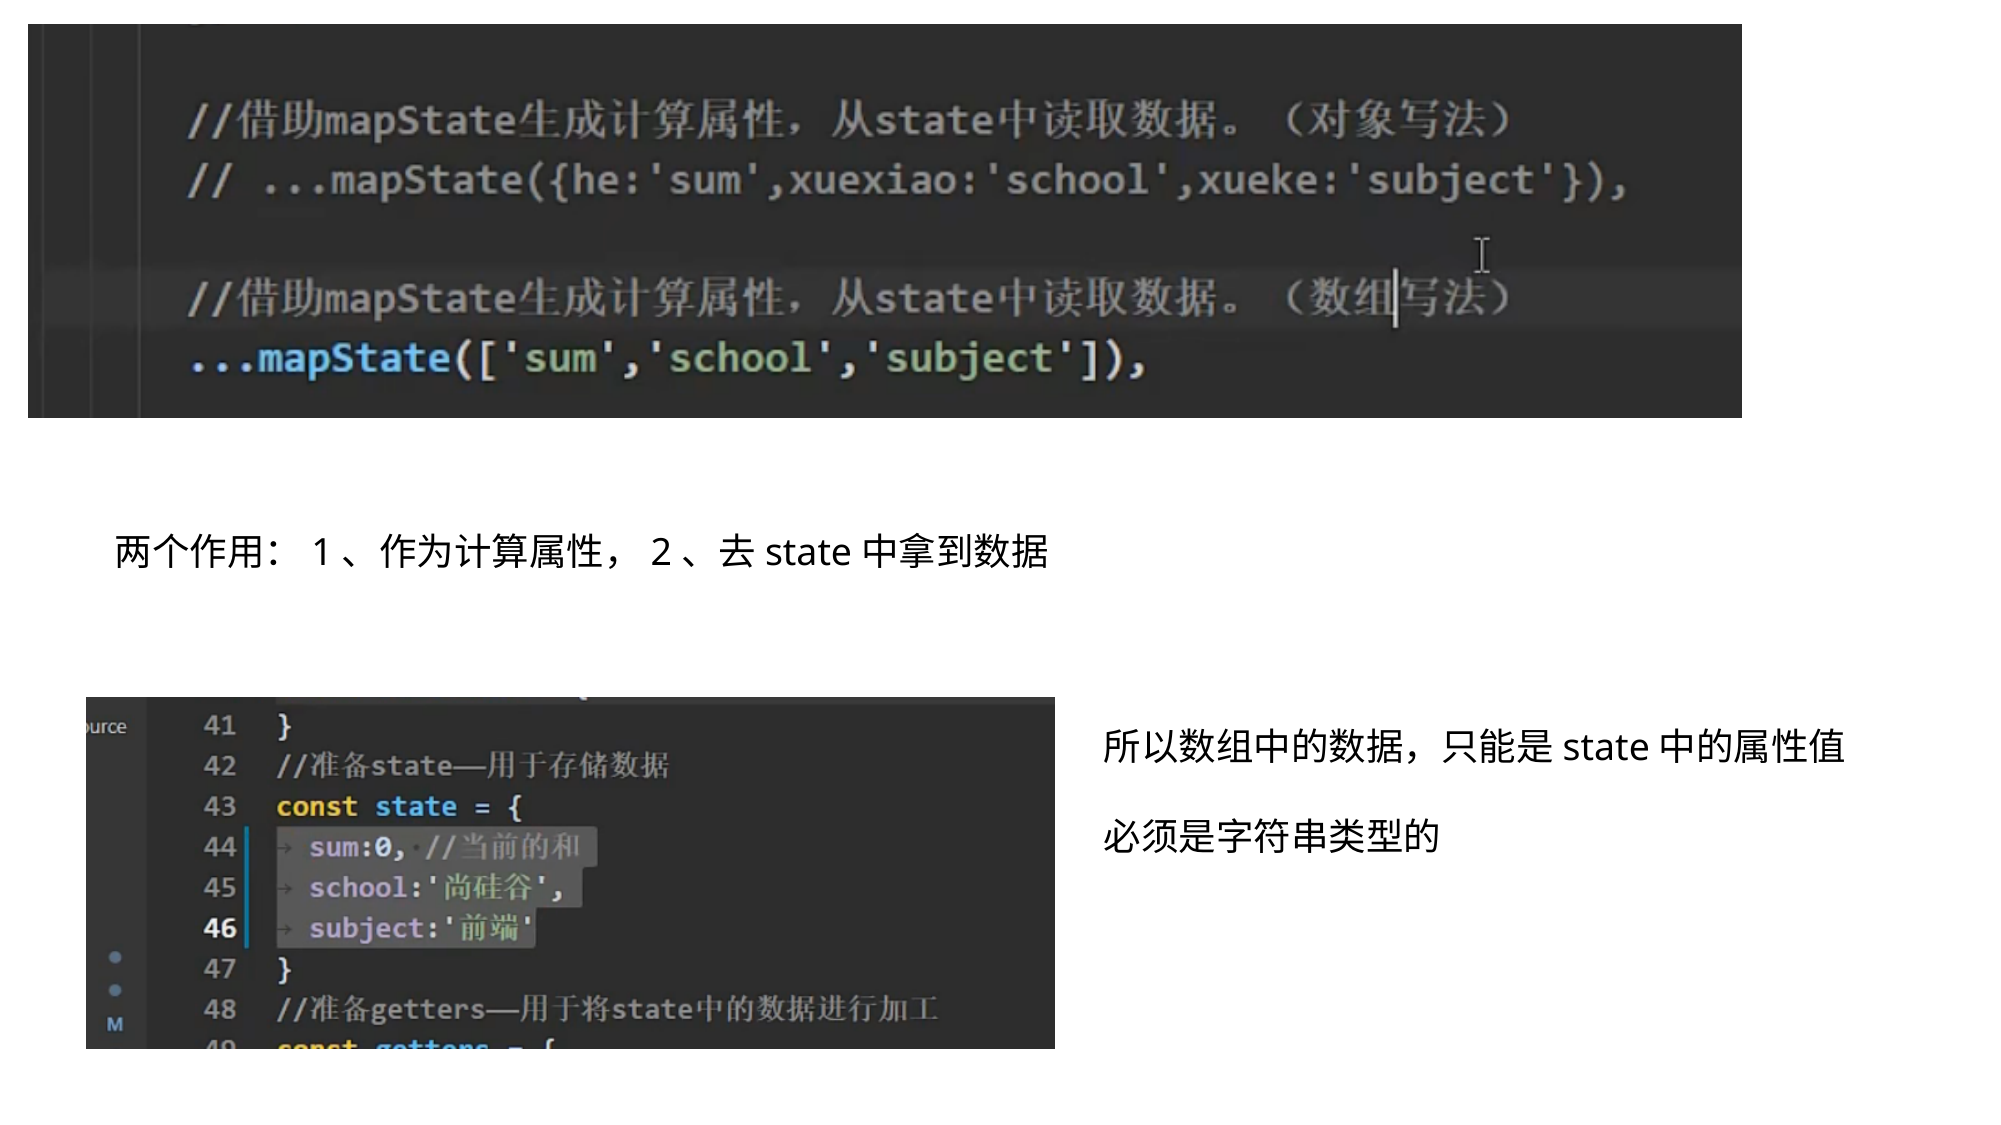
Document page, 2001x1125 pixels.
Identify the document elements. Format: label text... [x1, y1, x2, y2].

picture [28, 24, 1742, 418]
picture [86, 697, 1055, 1049]
text_box 两个作用：1、作为计算属性，2、去state中拿到数据 [99, 520, 1574, 580]
text_box 所以数组中的数据，只能是state中的属性值 必须是字符串类型的 [1088, 715, 1882, 866]
